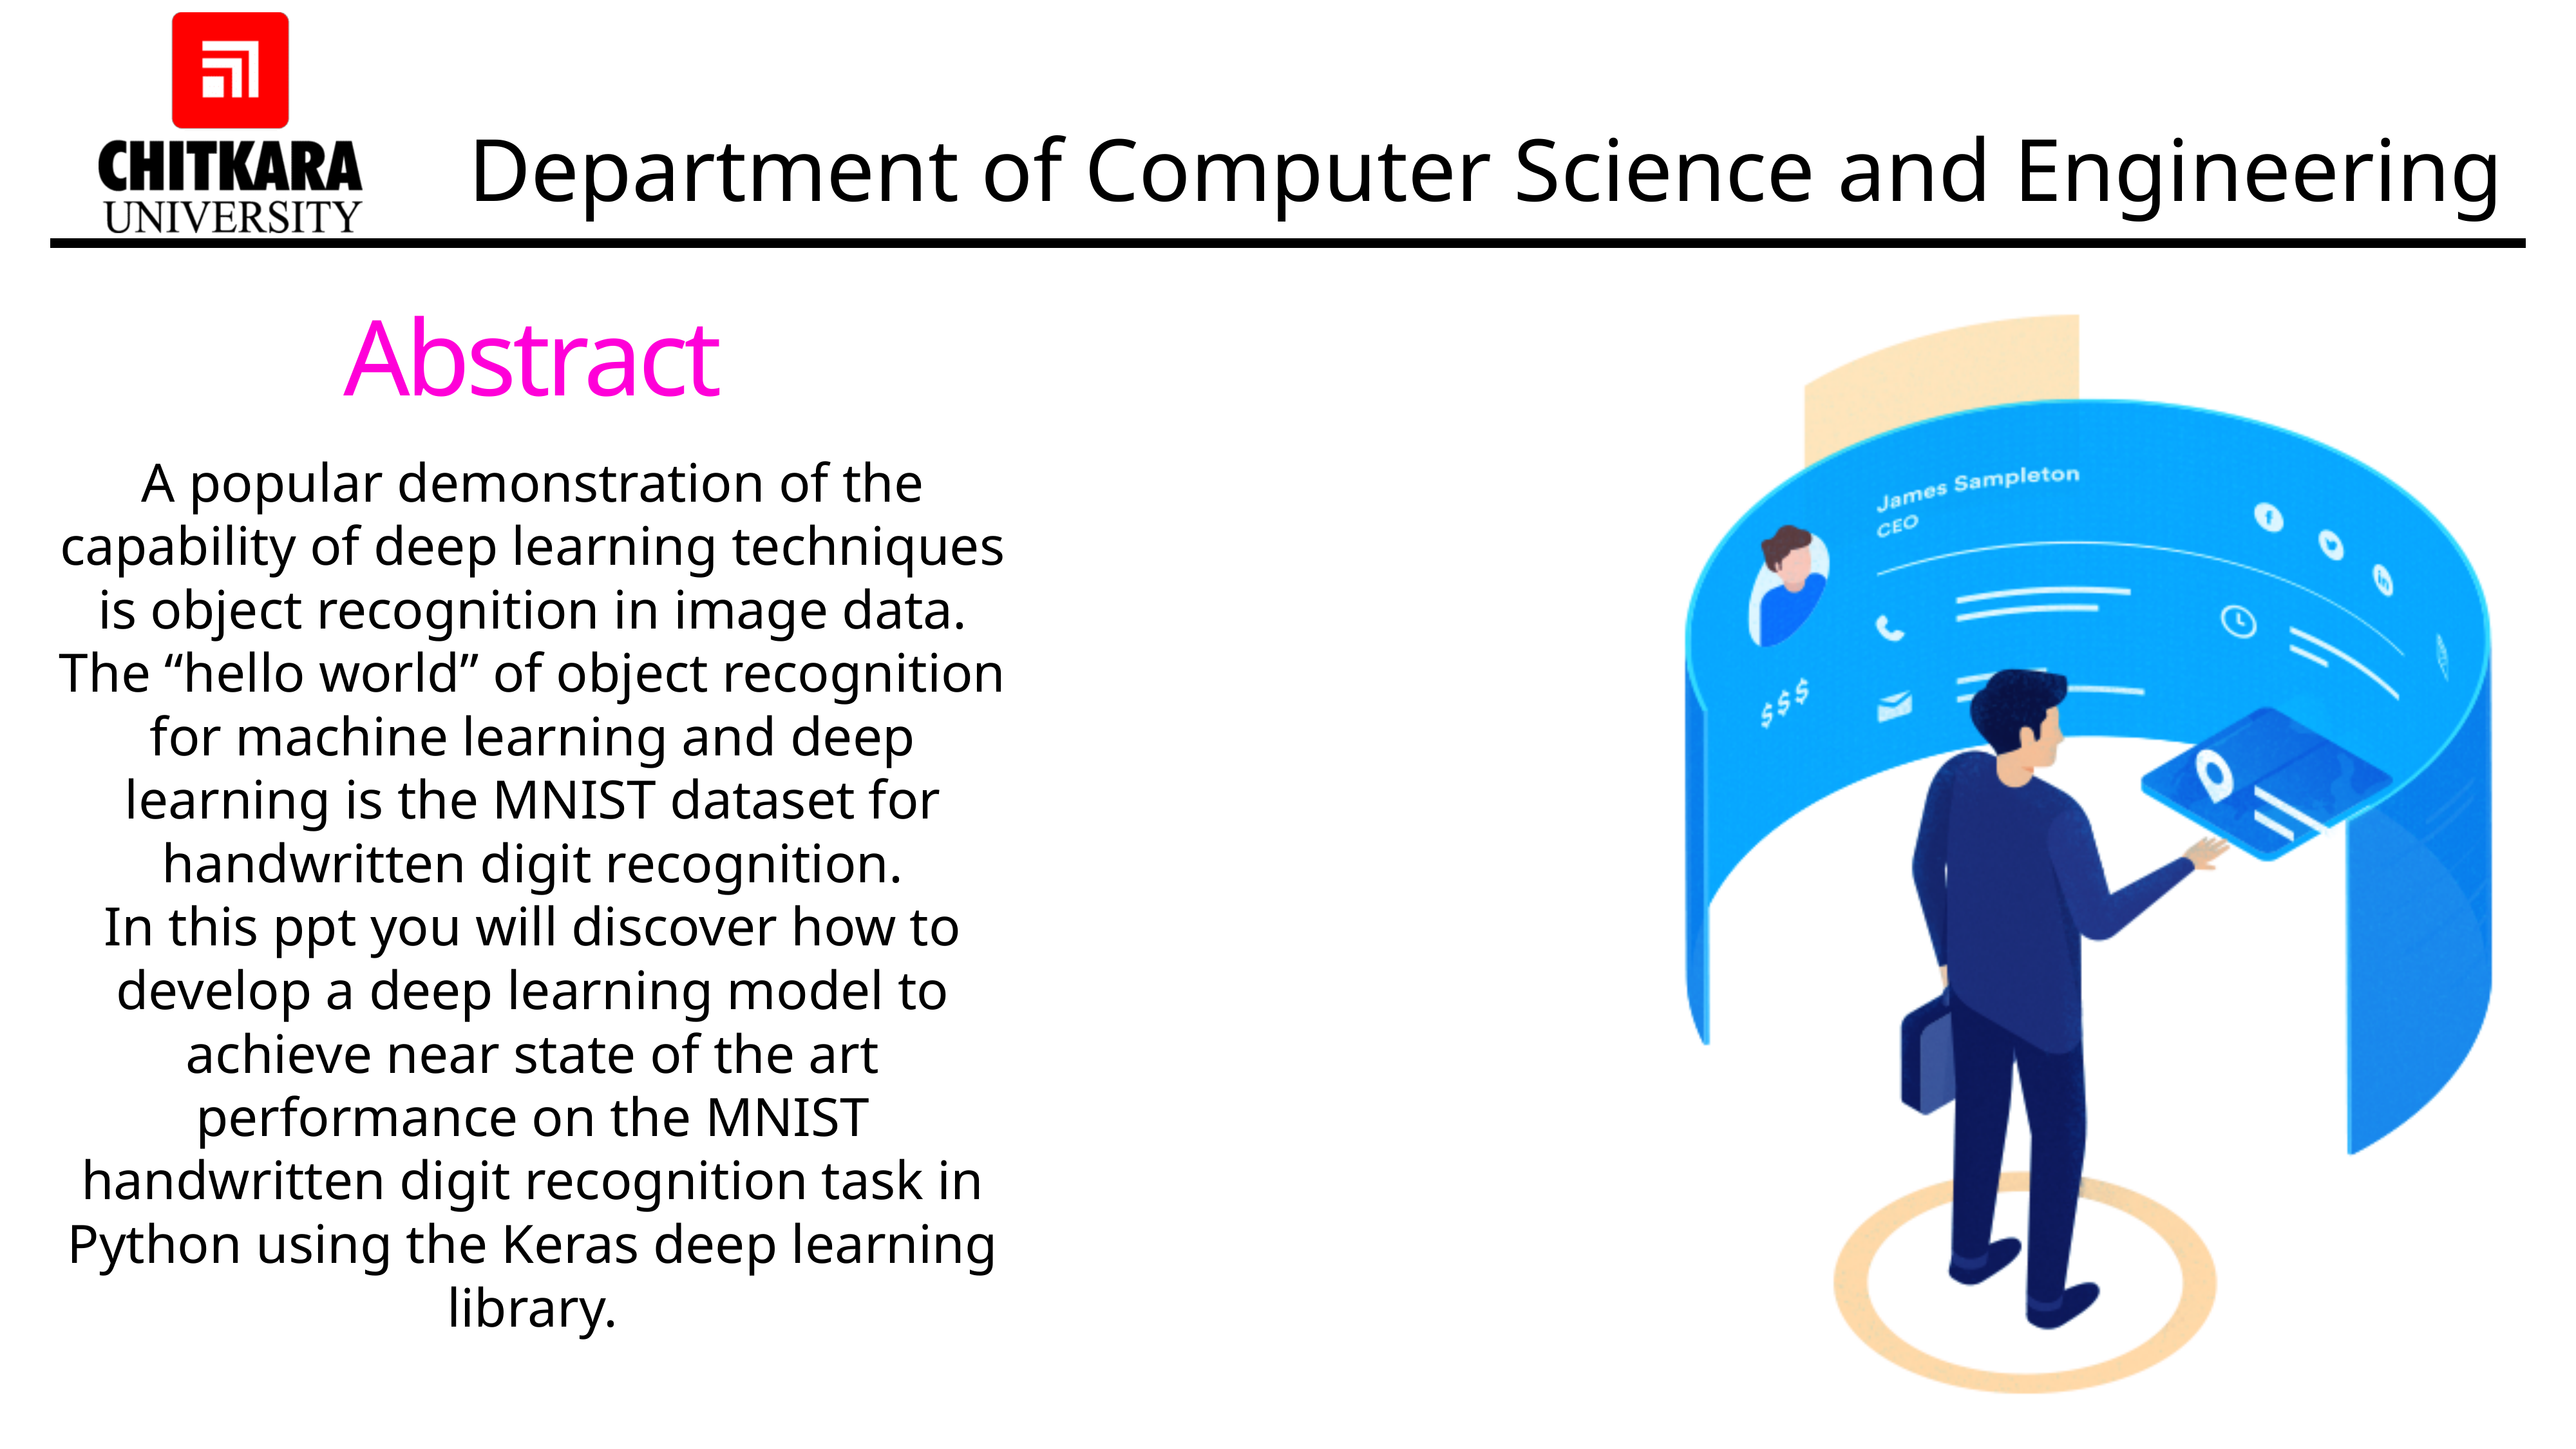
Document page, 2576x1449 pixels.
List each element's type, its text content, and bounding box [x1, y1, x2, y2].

title Abstract [23, 270, 1043, 422]
picture [1263, 237, 2576, 1449]
text_box Department of Computer Science and Engineering [332, 110, 2576, 283]
picture [98, 12, 363, 233]
list A popular demonstration of the capability of deep learning techniques is object recognition in image data. The “hello world” of object recognition for machine learning and deep learning is the MNIST dataset for handwritten digit recognition. In this ppt you will discover how to develop a deep learning model to achieve near state of the art performance on the MNIST handwritten digit recognition task in Python using the Keras deep learning library. [47, 443, 1019, 1390]
